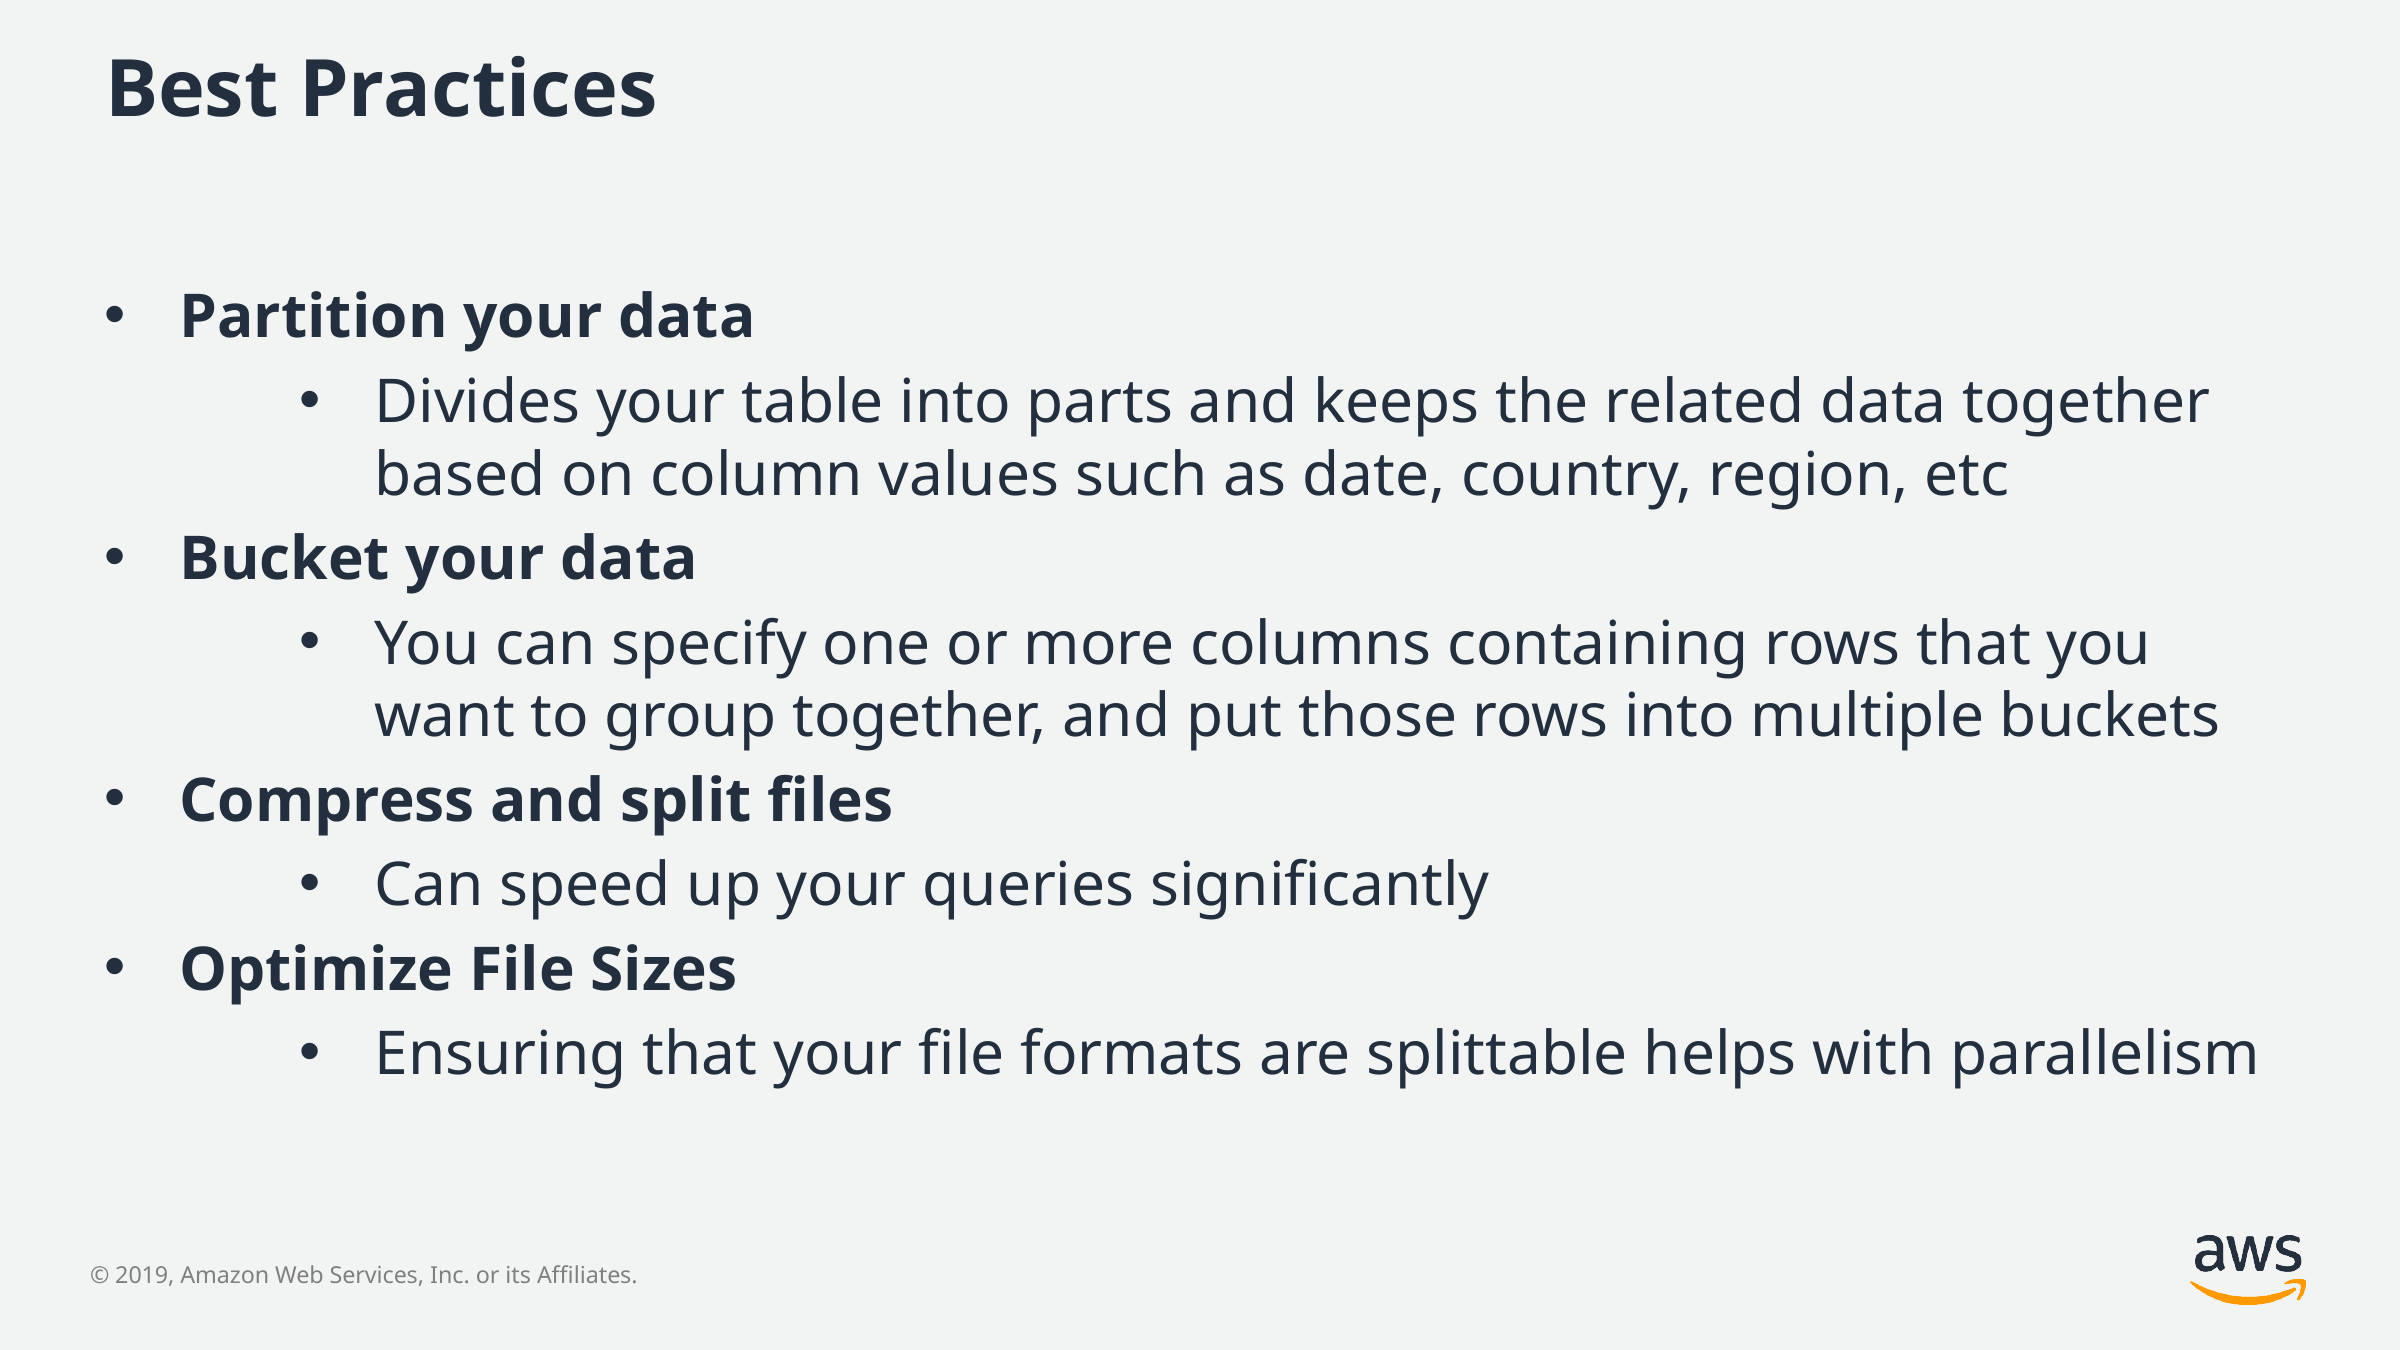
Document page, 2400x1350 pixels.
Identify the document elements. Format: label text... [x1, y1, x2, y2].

title Best Practices [90, 30, 2307, 174]
list Partition your data Divides your table into parts and keeps the related data together based on column values such as date, country, region, etc Bucket your data You can specify one or more columns containing rows that you want to group together, and put those rows into multiple buckets Compress and split files Can speed up your queries significantly Optimize File Sizes Ensuring that your file formats are splittable helps with parallelism [89, 270, 2307, 1203]
picture [2190, 1235, 2306, 1305]
